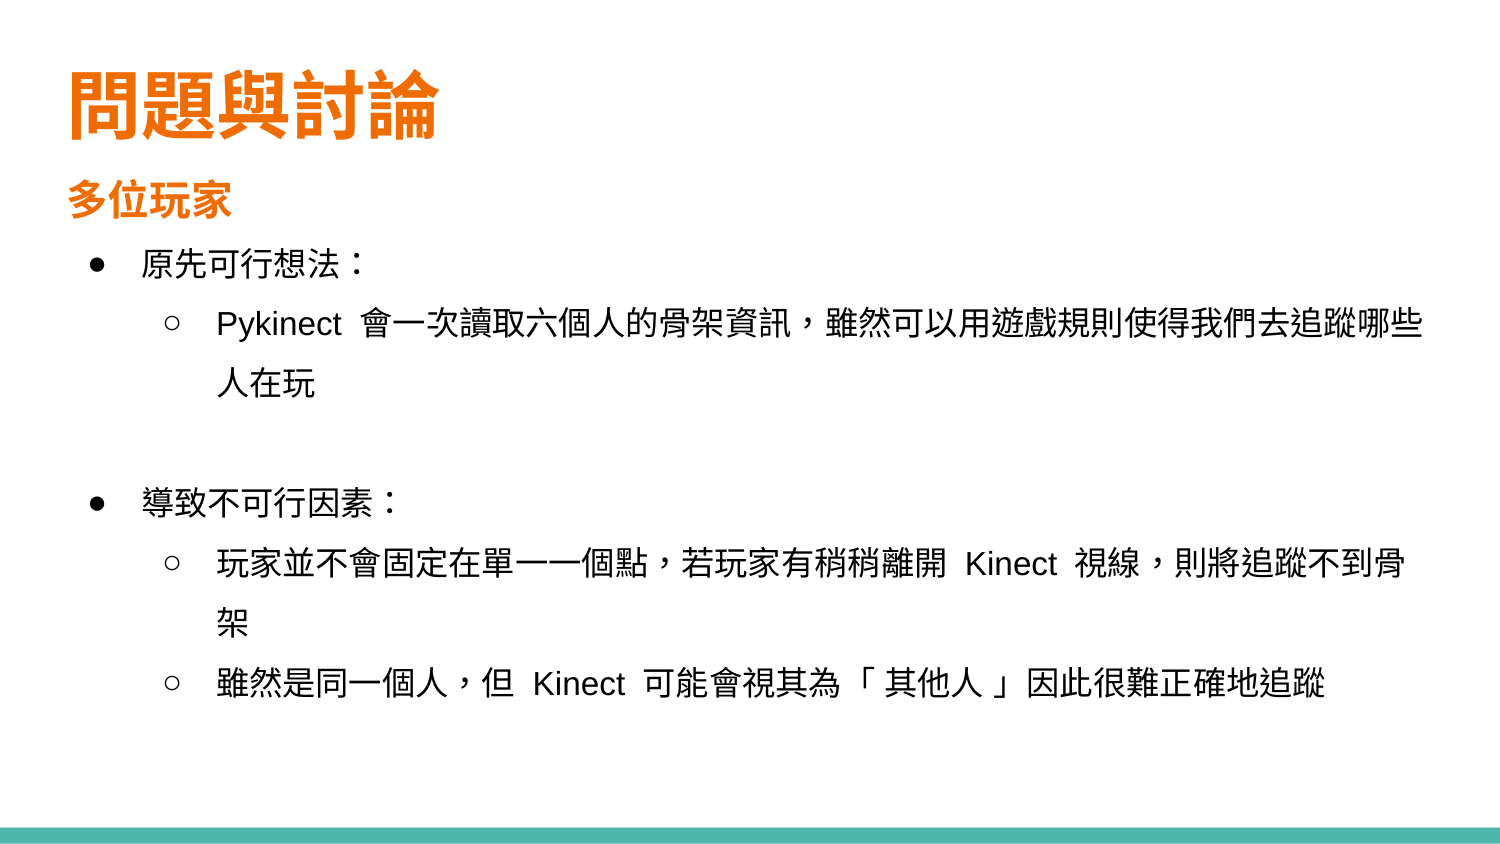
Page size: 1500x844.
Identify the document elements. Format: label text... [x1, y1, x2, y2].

title 問題與討論 多位玩家 [51, 43, 1449, 160]
list 原先可行想法： Pykinect 會一次讀取六個人的骨架資訊，雖然可以用遊戲規則使得我們去追蹤哪些人在玩 導致不可行因素： 玩家並不會固定在單一一個點，若玩家有稍稍離開 Kinect 視線，則將追蹤不到骨架 雖然是同一個人，但 Kinect 可能會視其為「 其他人 」因此很難正確地追蹤 [51, 207, 1449, 750]
